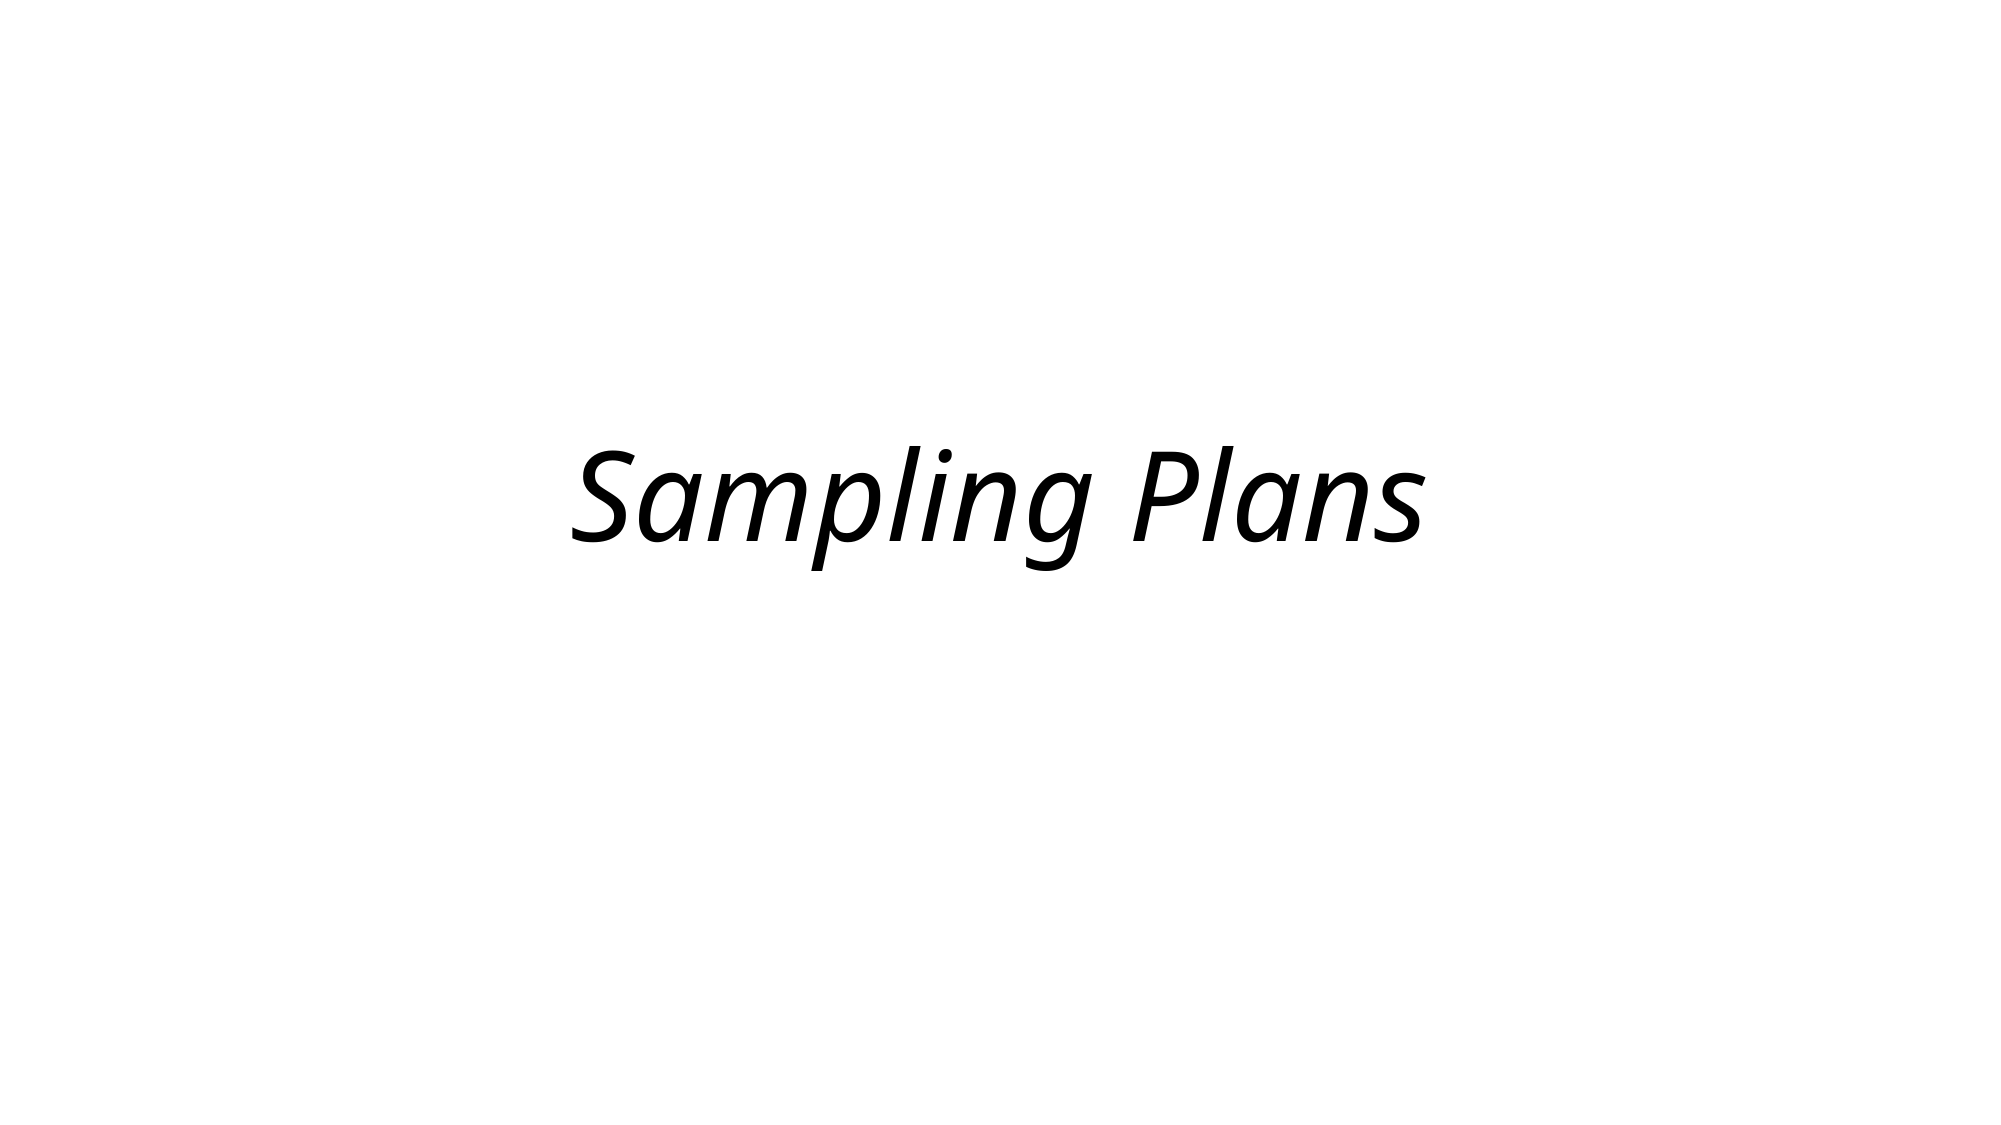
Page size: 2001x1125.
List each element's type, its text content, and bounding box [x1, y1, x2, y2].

title Sampling Plans [249, 184, 1750, 576]
